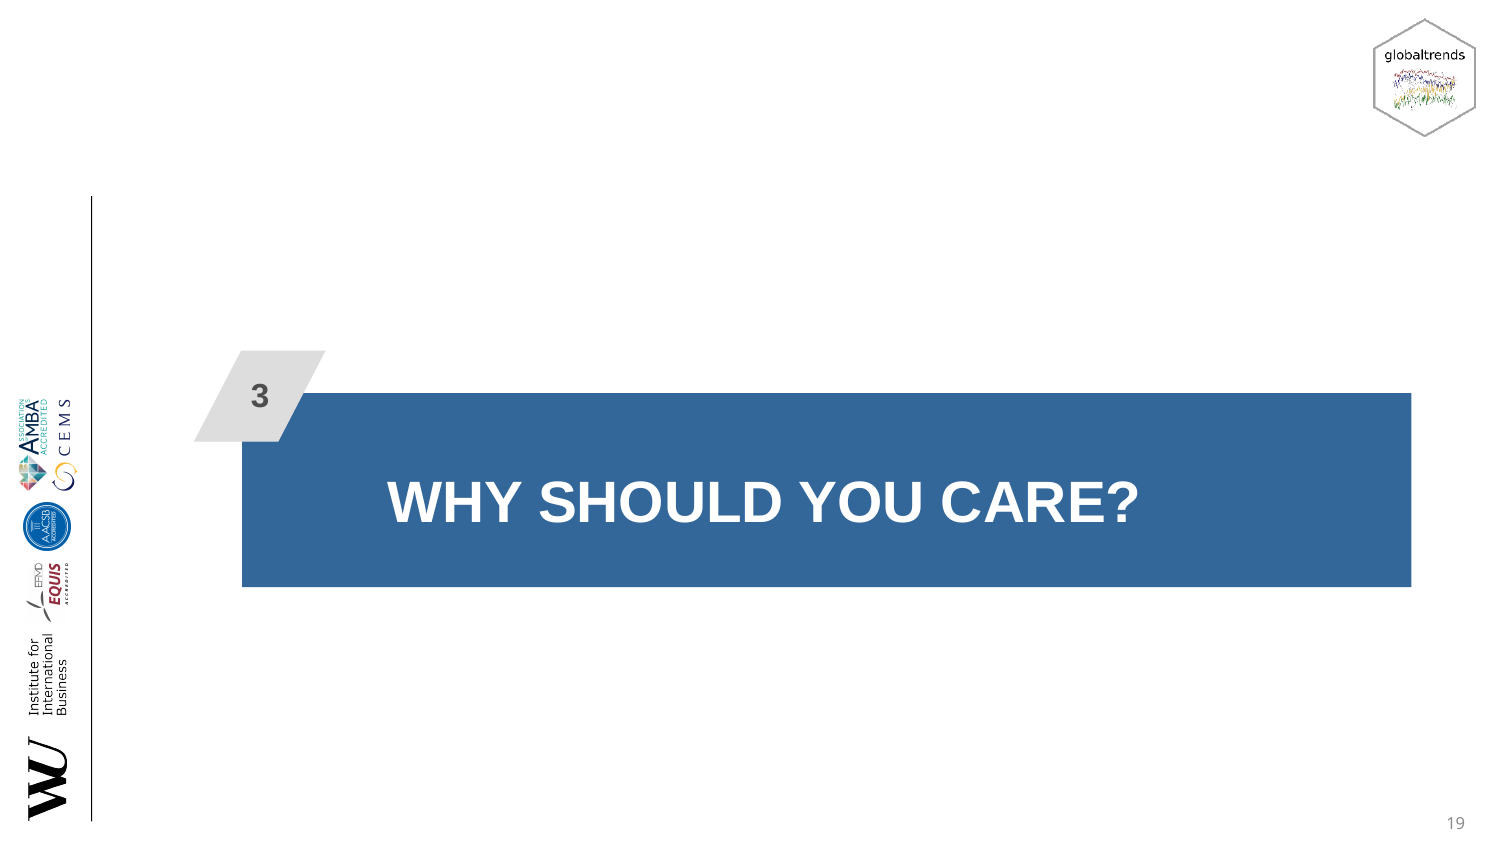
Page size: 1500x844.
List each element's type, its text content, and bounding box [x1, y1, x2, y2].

picture [29, 635, 67, 821]
picture [52, 399, 78, 492]
picture [16, 399, 49, 492]
picture [27, 564, 68, 622]
list Why should YOU care? [371, 409, 1413, 588]
slide_number 19 [1411, 806, 1500, 843]
picture [1373, 18, 1477, 138]
picture [23, 502, 71, 551]
list 3 [190, 348, 330, 440]
